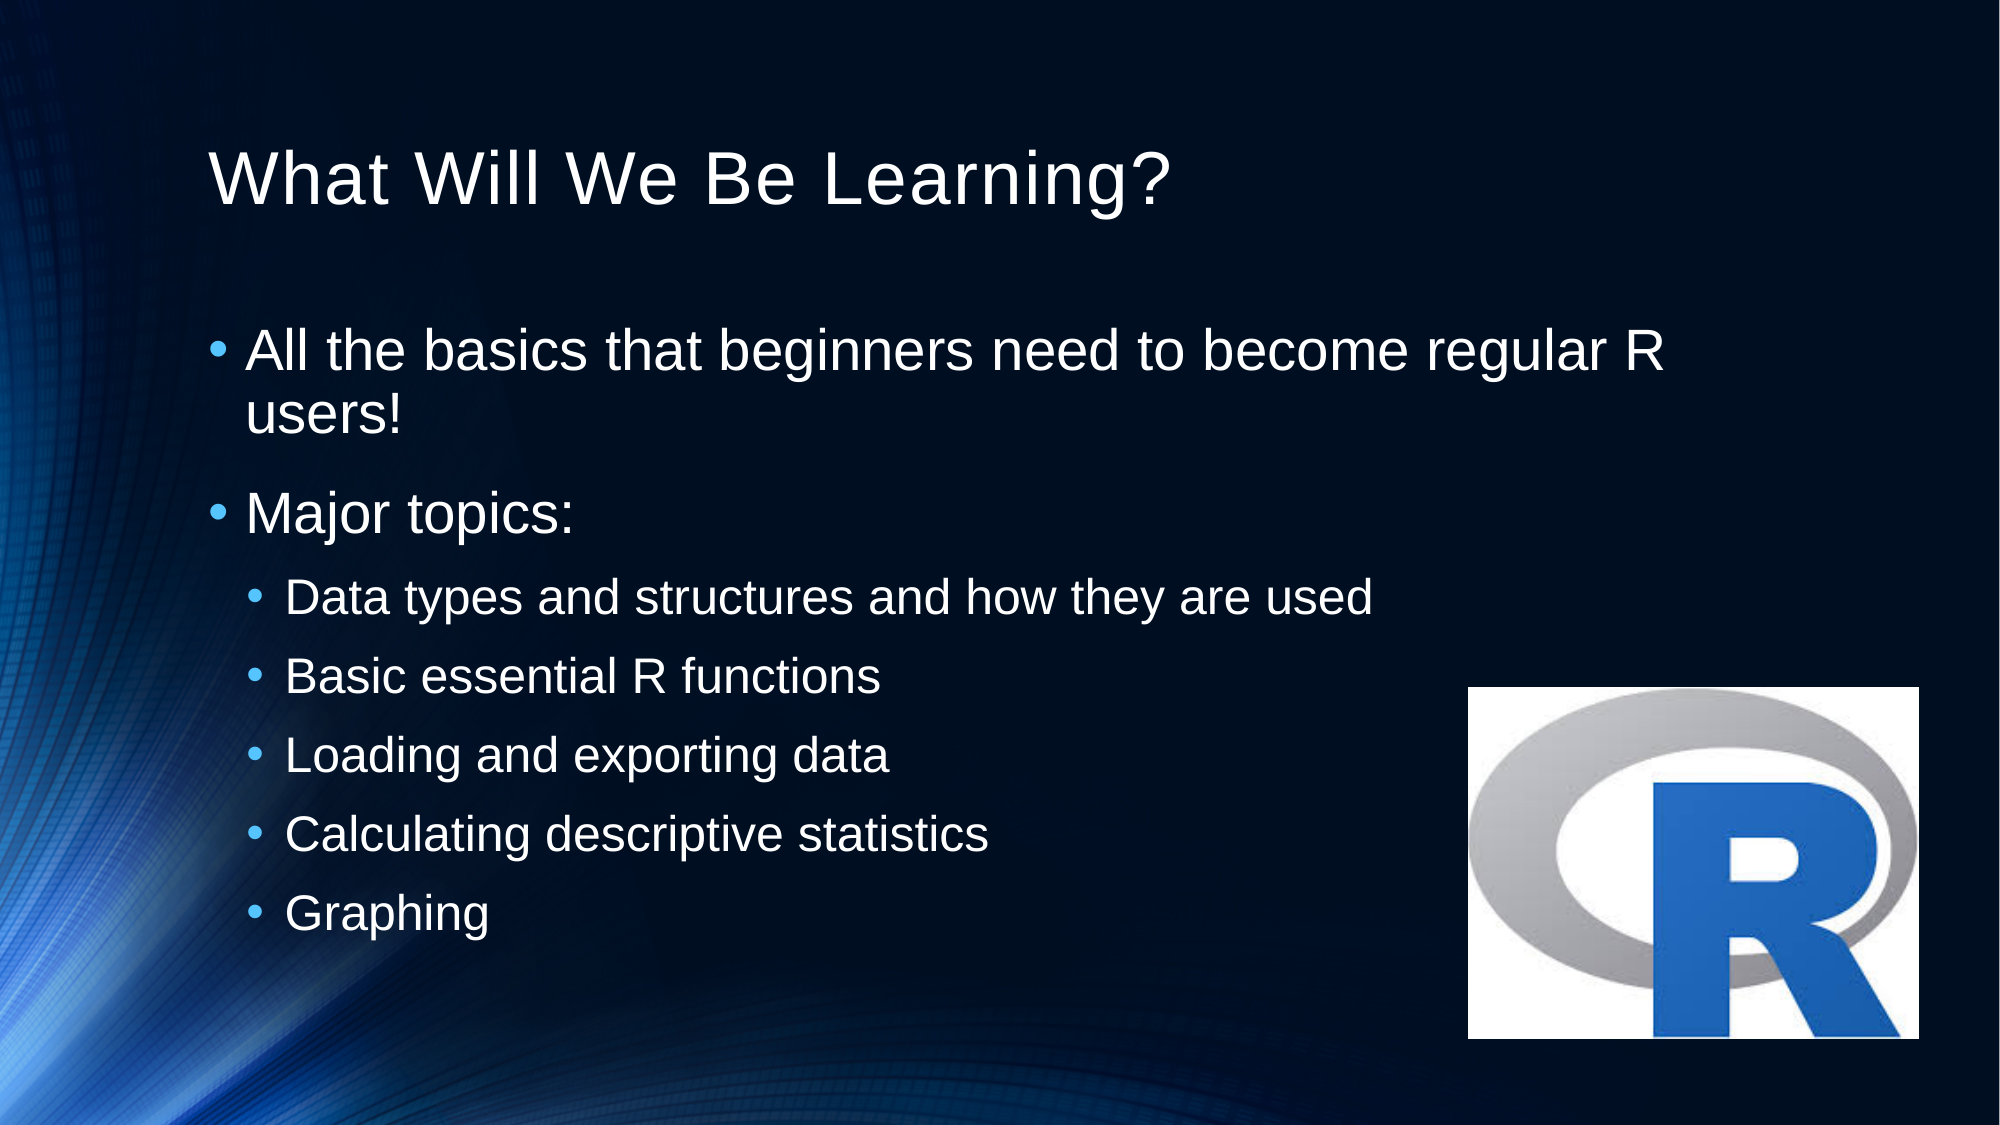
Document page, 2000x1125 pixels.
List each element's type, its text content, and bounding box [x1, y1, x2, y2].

title What Will We Be Learning? [193, 3, 1694, 229]
list All the basics that beginners need to become regular R users! Major topics: Data types and structures and how they are used Basic essential R functions Loading and exporting data Calculating descriptive statistics Graphing [193, 312, 1825, 988]
picture [0, 0, 2000, 1125]
